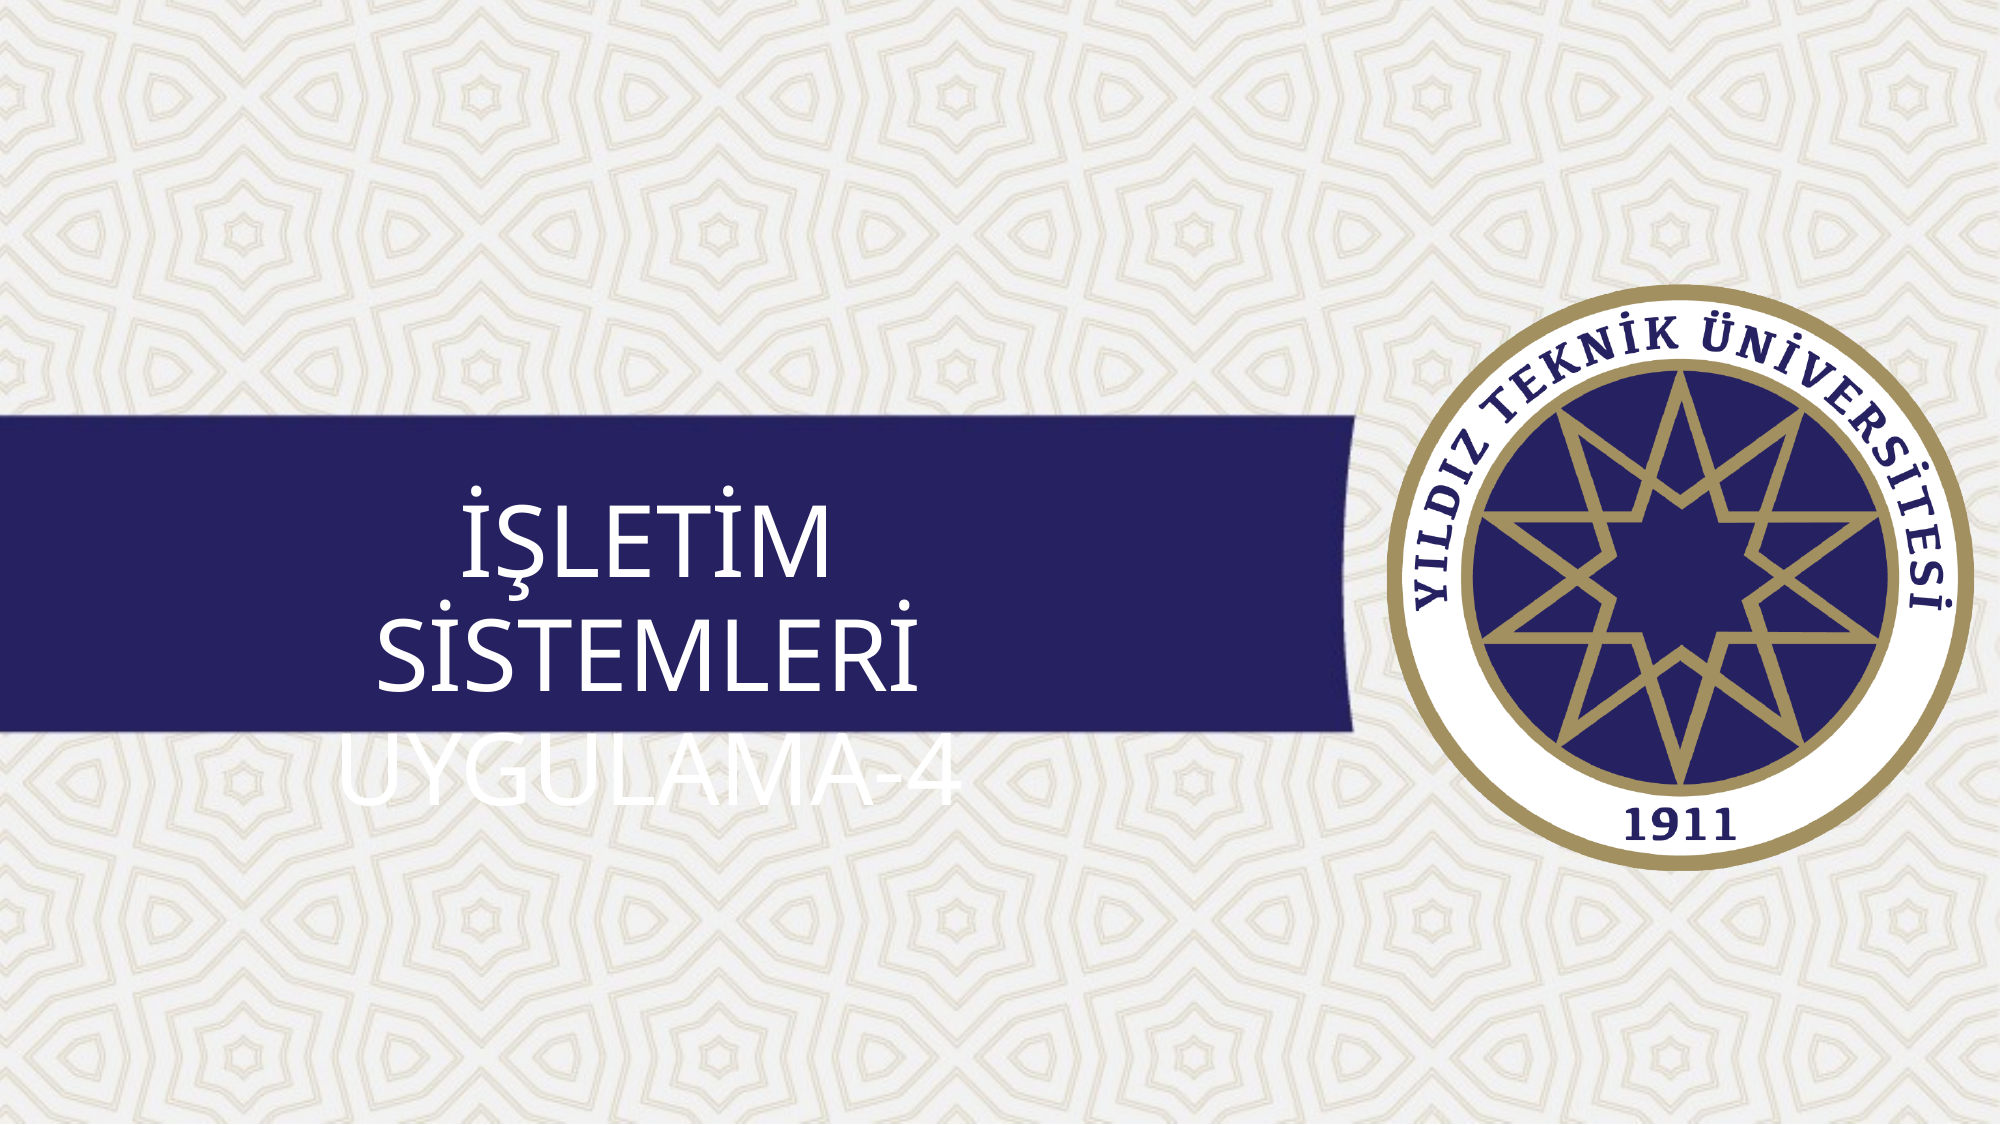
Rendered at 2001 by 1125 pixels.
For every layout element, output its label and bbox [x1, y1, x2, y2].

text_box [0, 0, 2000, 1125]
